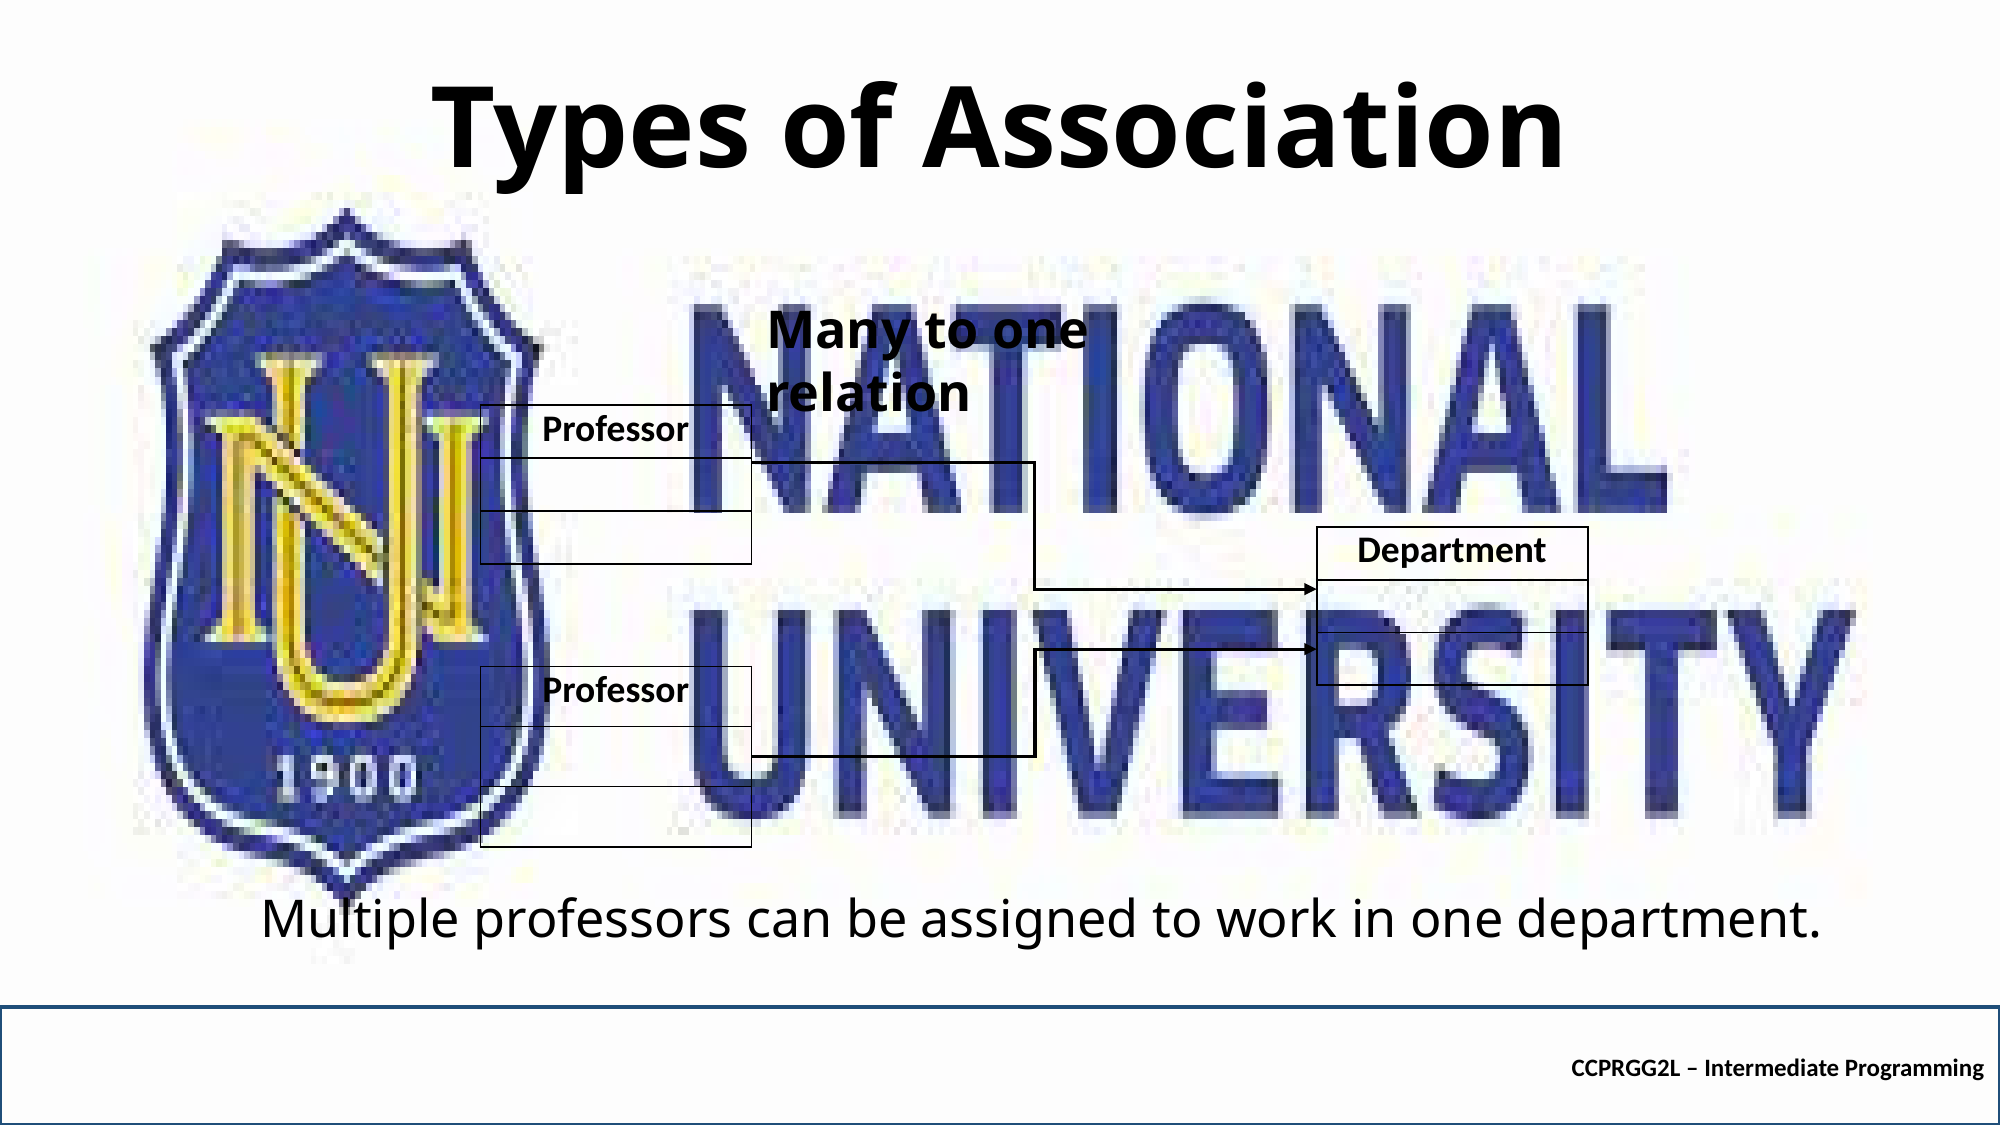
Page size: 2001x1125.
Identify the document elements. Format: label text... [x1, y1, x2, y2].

footer CCPRGG2L – Intermediate Programming [0, 1007, 2000, 1125]
text_box Multiple professors can be assigned to work in one department. [245, 877, 1838, 956]
table_header Department [1318, 528, 1587, 579]
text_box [751, 649, 1317, 757]
text_box Many to one relation [751, 289, 1249, 430]
table_header Professor [481, 667, 751, 726]
table_cell [481, 512, 751, 563]
table_cell [1318, 581, 1587, 632]
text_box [751, 462, 1317, 590]
table_cell [481, 459, 751, 510]
table_cell [481, 787, 751, 846]
picture [0, 0, 2000, 1007]
text_box [212, 503, 342, 564]
table_cell [481, 727, 751, 786]
title Types of Association [249, 81, 1750, 200]
table_header Professor [481, 406, 751, 457]
table_cell [1318, 633, 1587, 684]
